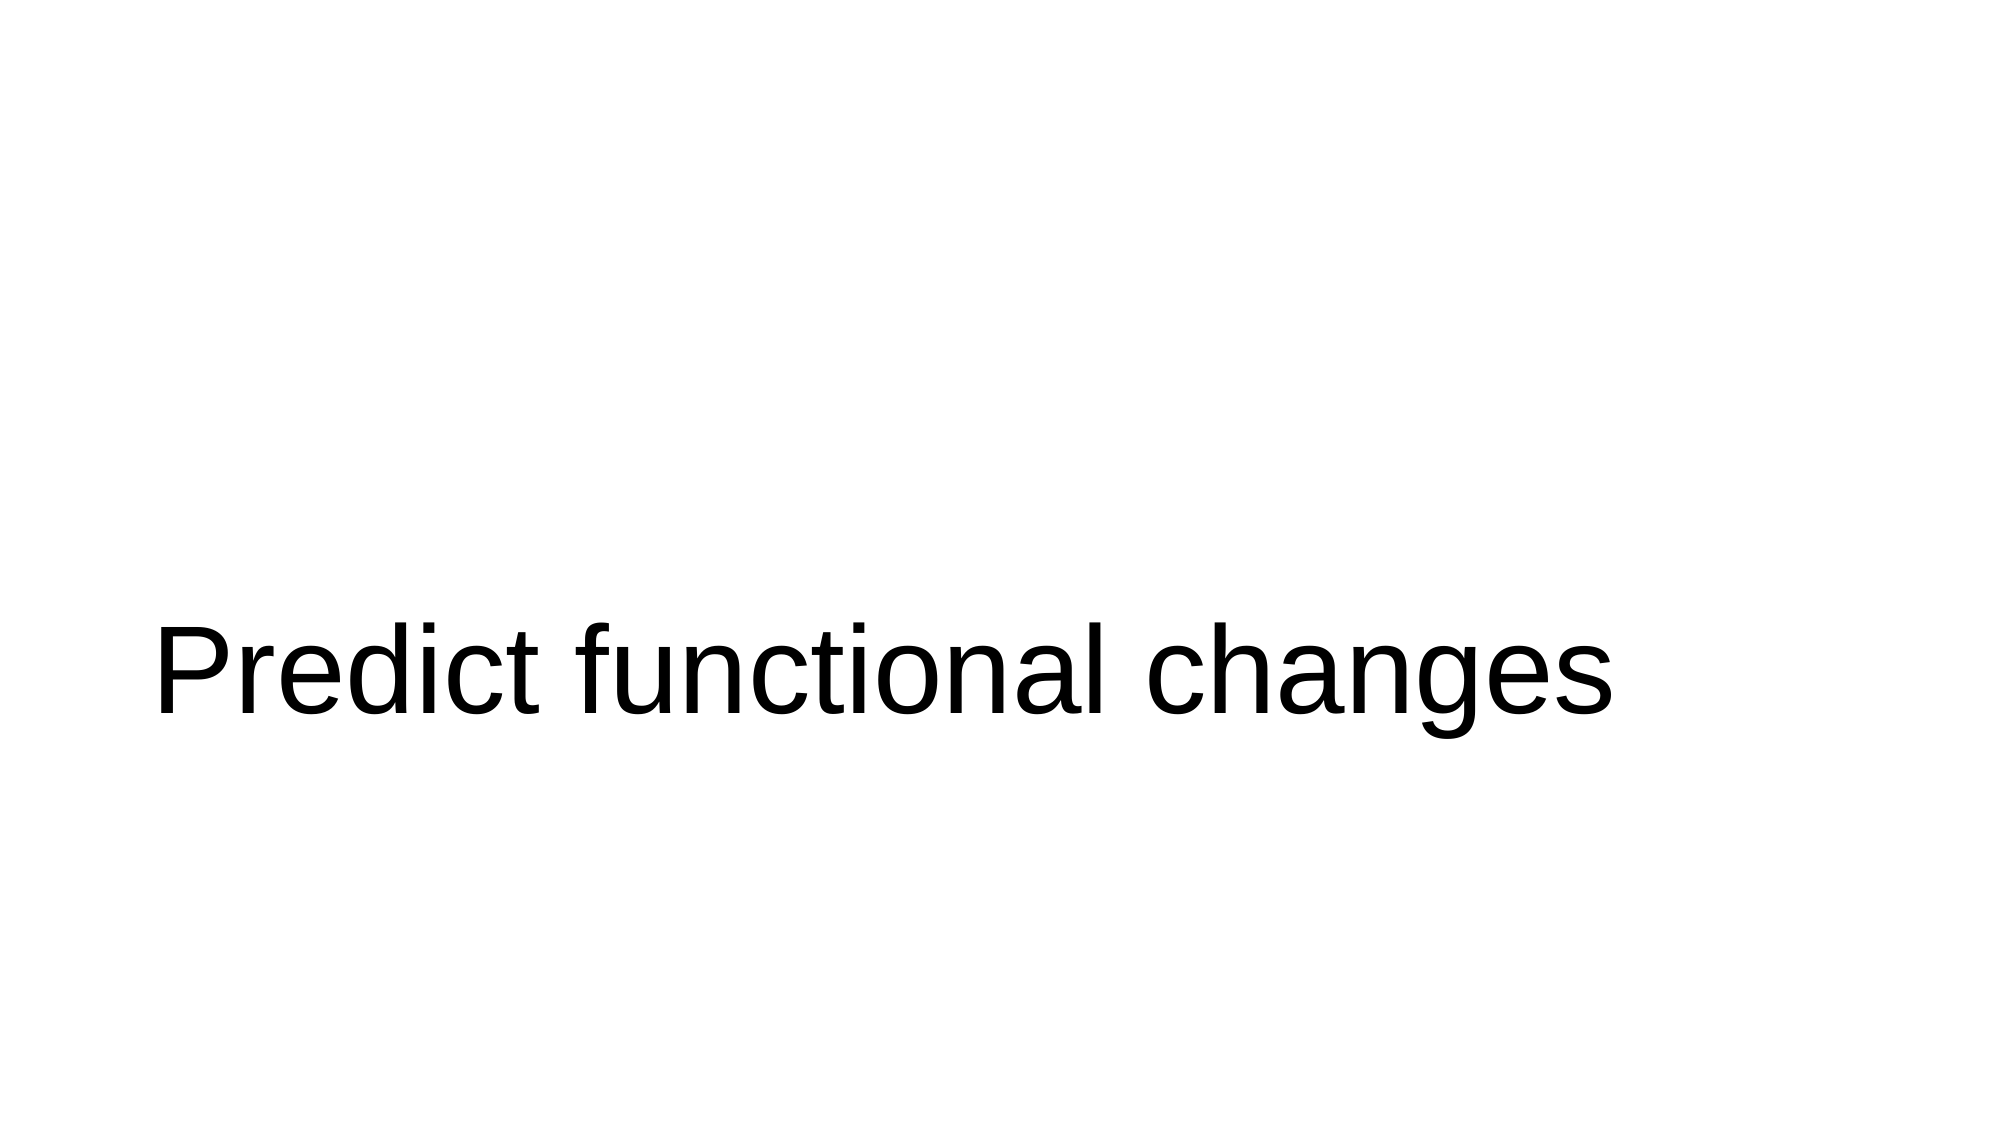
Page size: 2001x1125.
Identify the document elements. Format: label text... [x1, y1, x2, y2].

title Predict functional changes [136, 280, 1862, 749]
